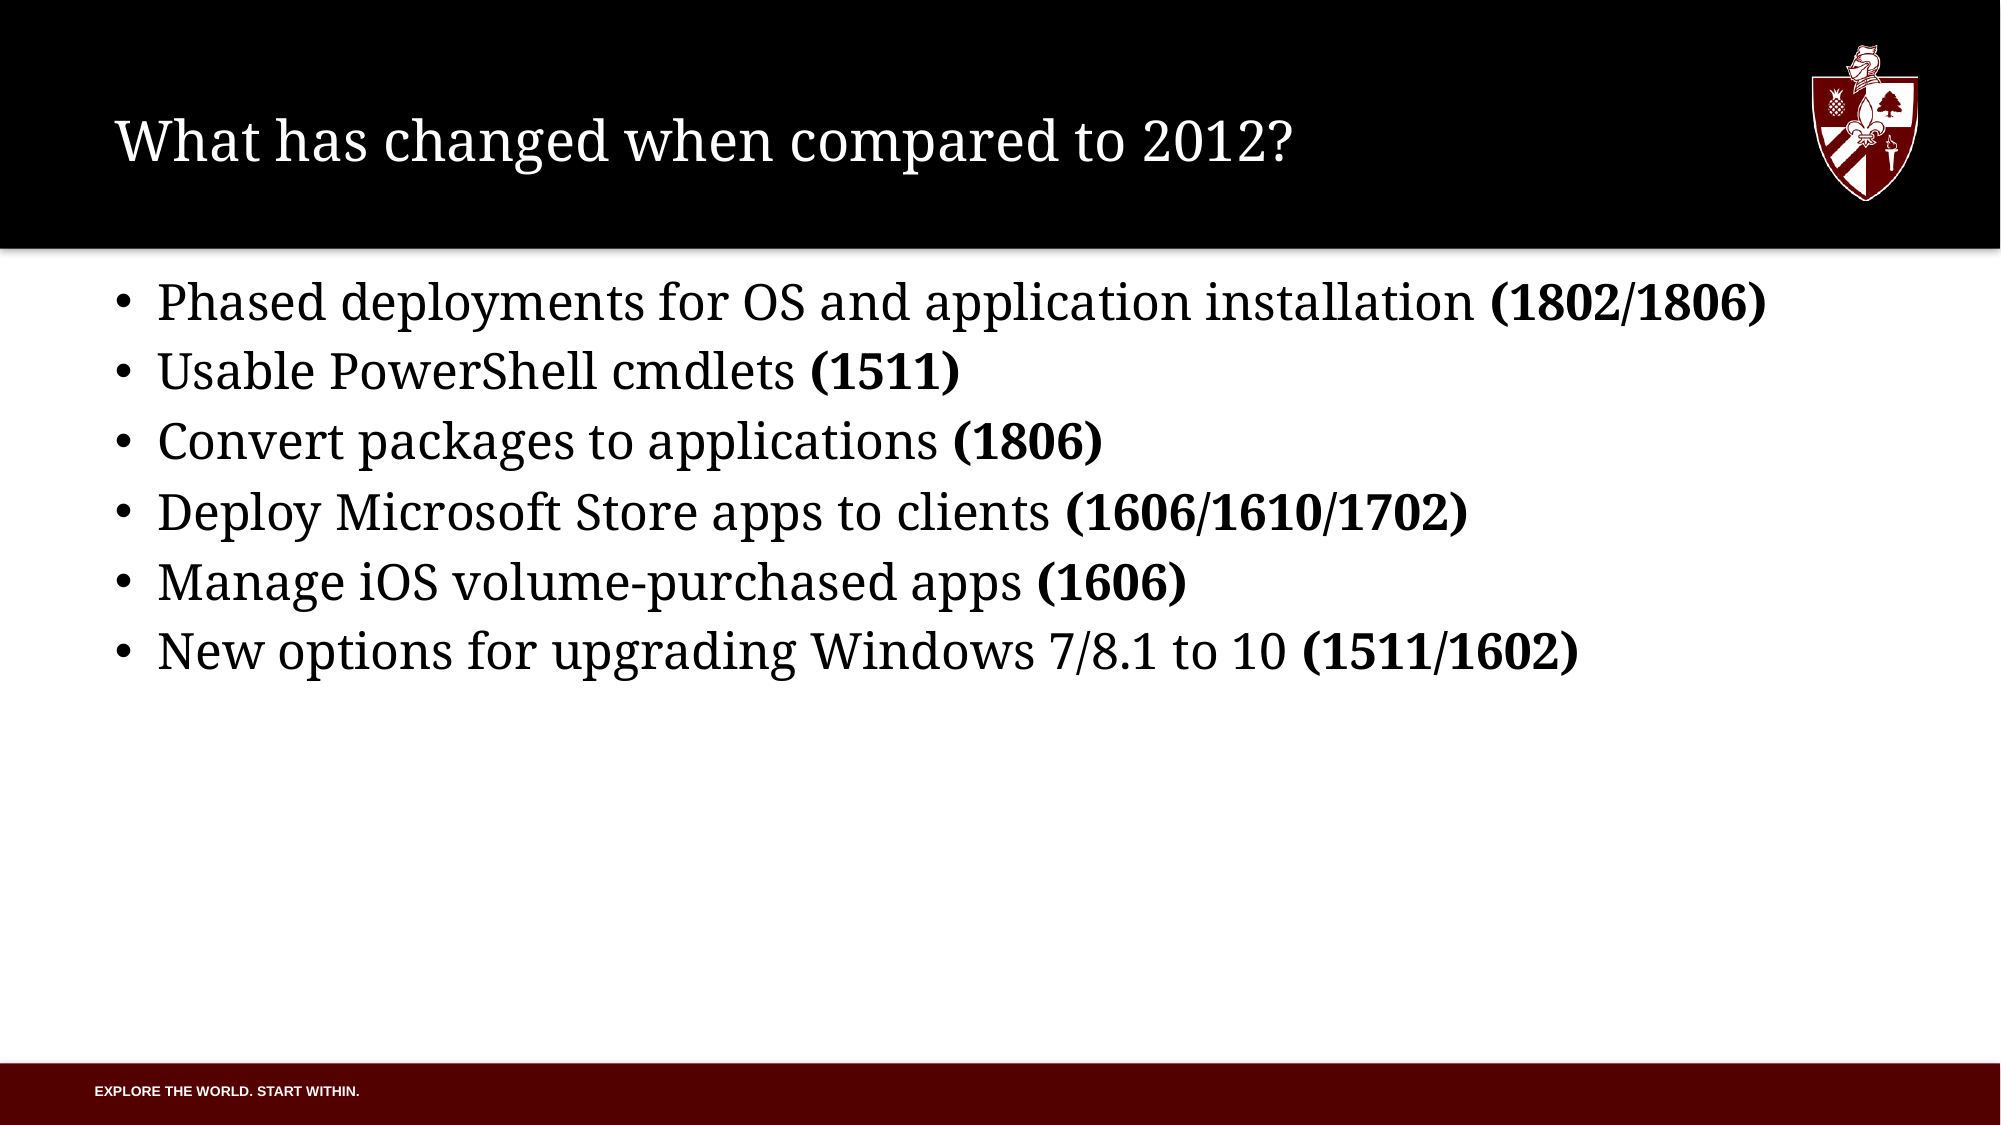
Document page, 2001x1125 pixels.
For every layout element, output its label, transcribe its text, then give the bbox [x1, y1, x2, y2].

list Phased deployments for OS and application installation (1802/1806) Usable PowerShell cmdlets (1511) Convert packages to applications (1806) Deploy Microsoft Store apps to clients (1606/1610/1702) Manage iOS volume-purchased apps (1606) New options for upgrading Windows 7/8.1 to 10 (1511/1602) [99, 262, 1900, 1005]
title What has changed when compared to 2012? [99, 45, 1900, 233]
